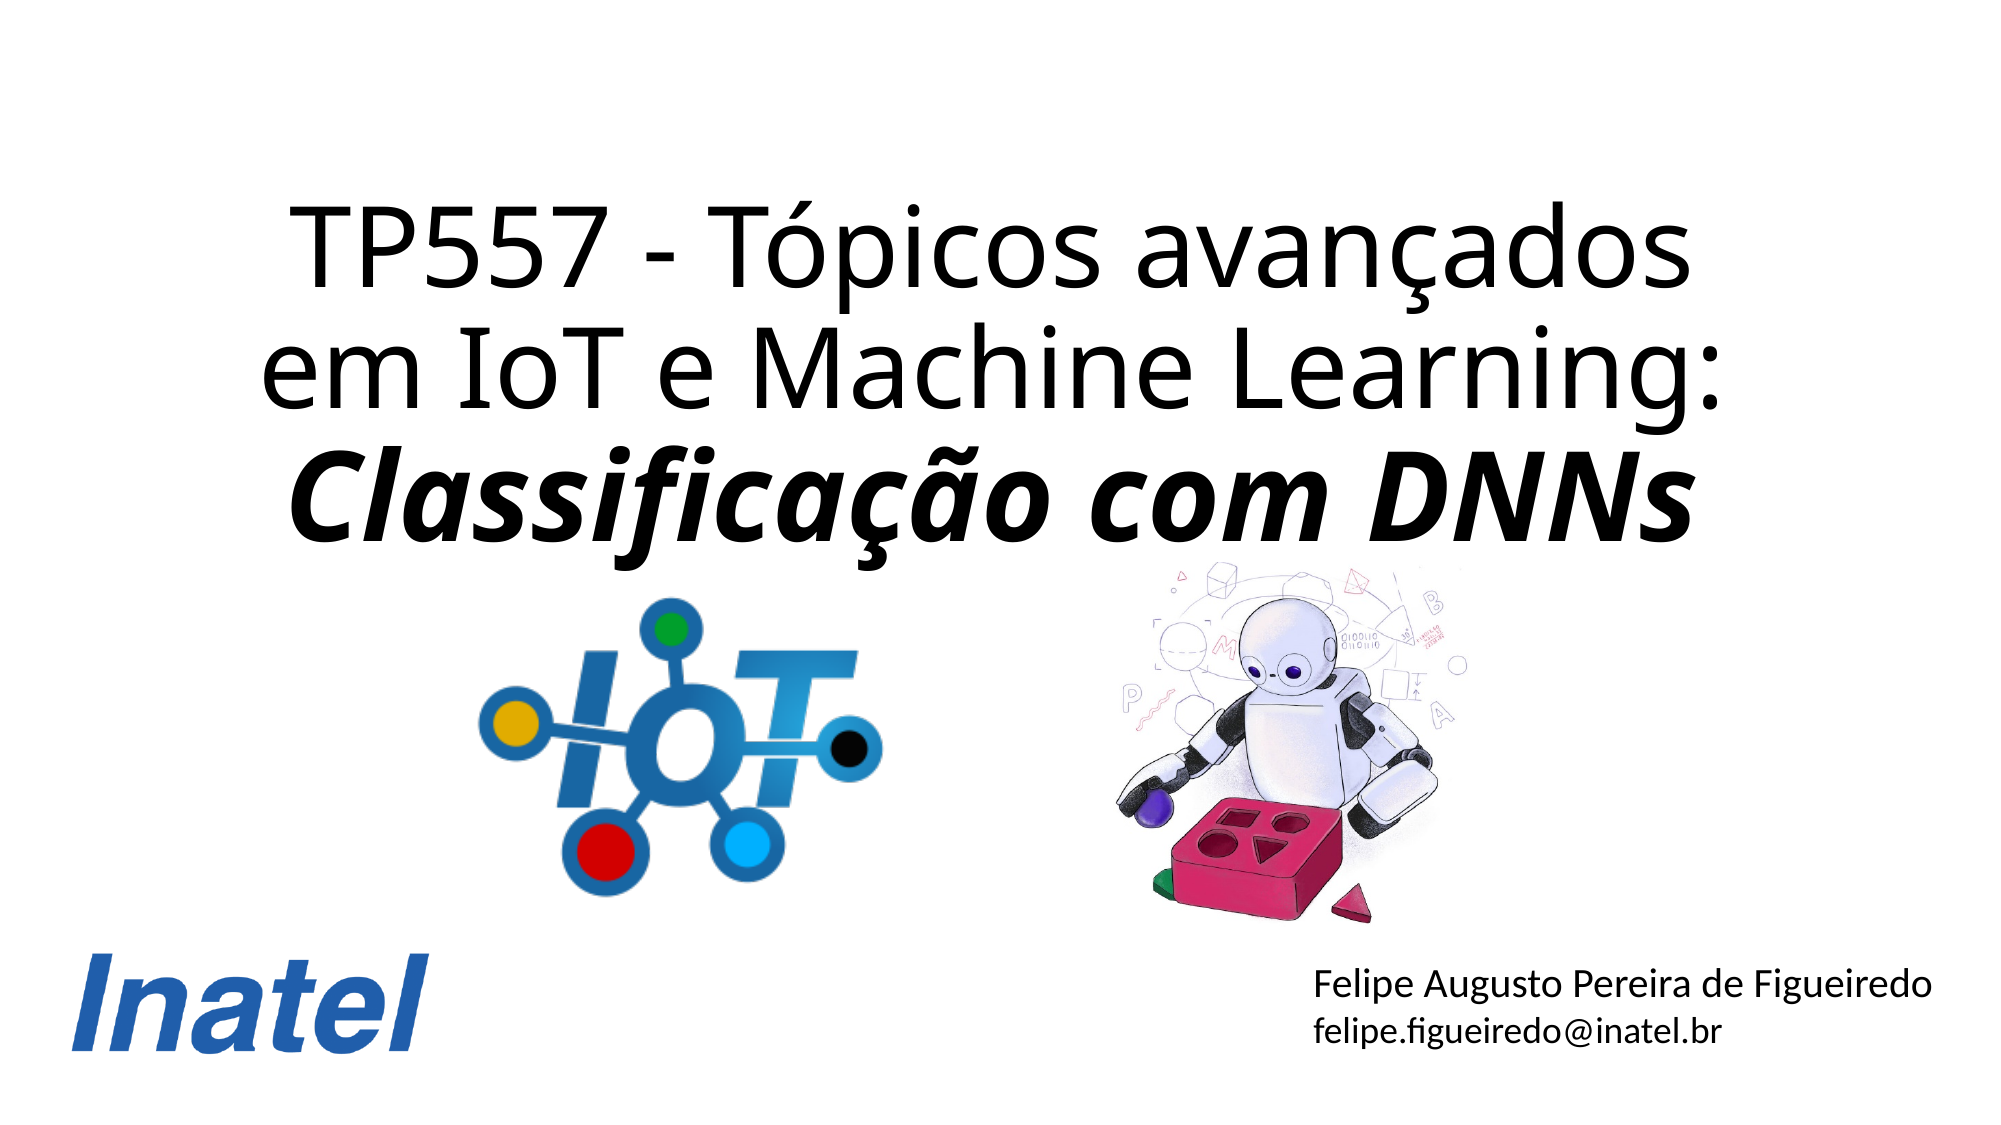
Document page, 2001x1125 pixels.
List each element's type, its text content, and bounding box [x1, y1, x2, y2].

picture [64, 948, 436, 1060]
text_box Felipe Augusto Pereira de Figueiredo felipe.figueiredo@inatel.br [1298, 948, 1956, 1058]
picture [1112, 562, 1484, 930]
picture [475, 575, 888, 906]
title TP557 - Tópicos avançados em IoT e Machine Learning: Classificação com DNNs [190, 134, 1794, 576]
